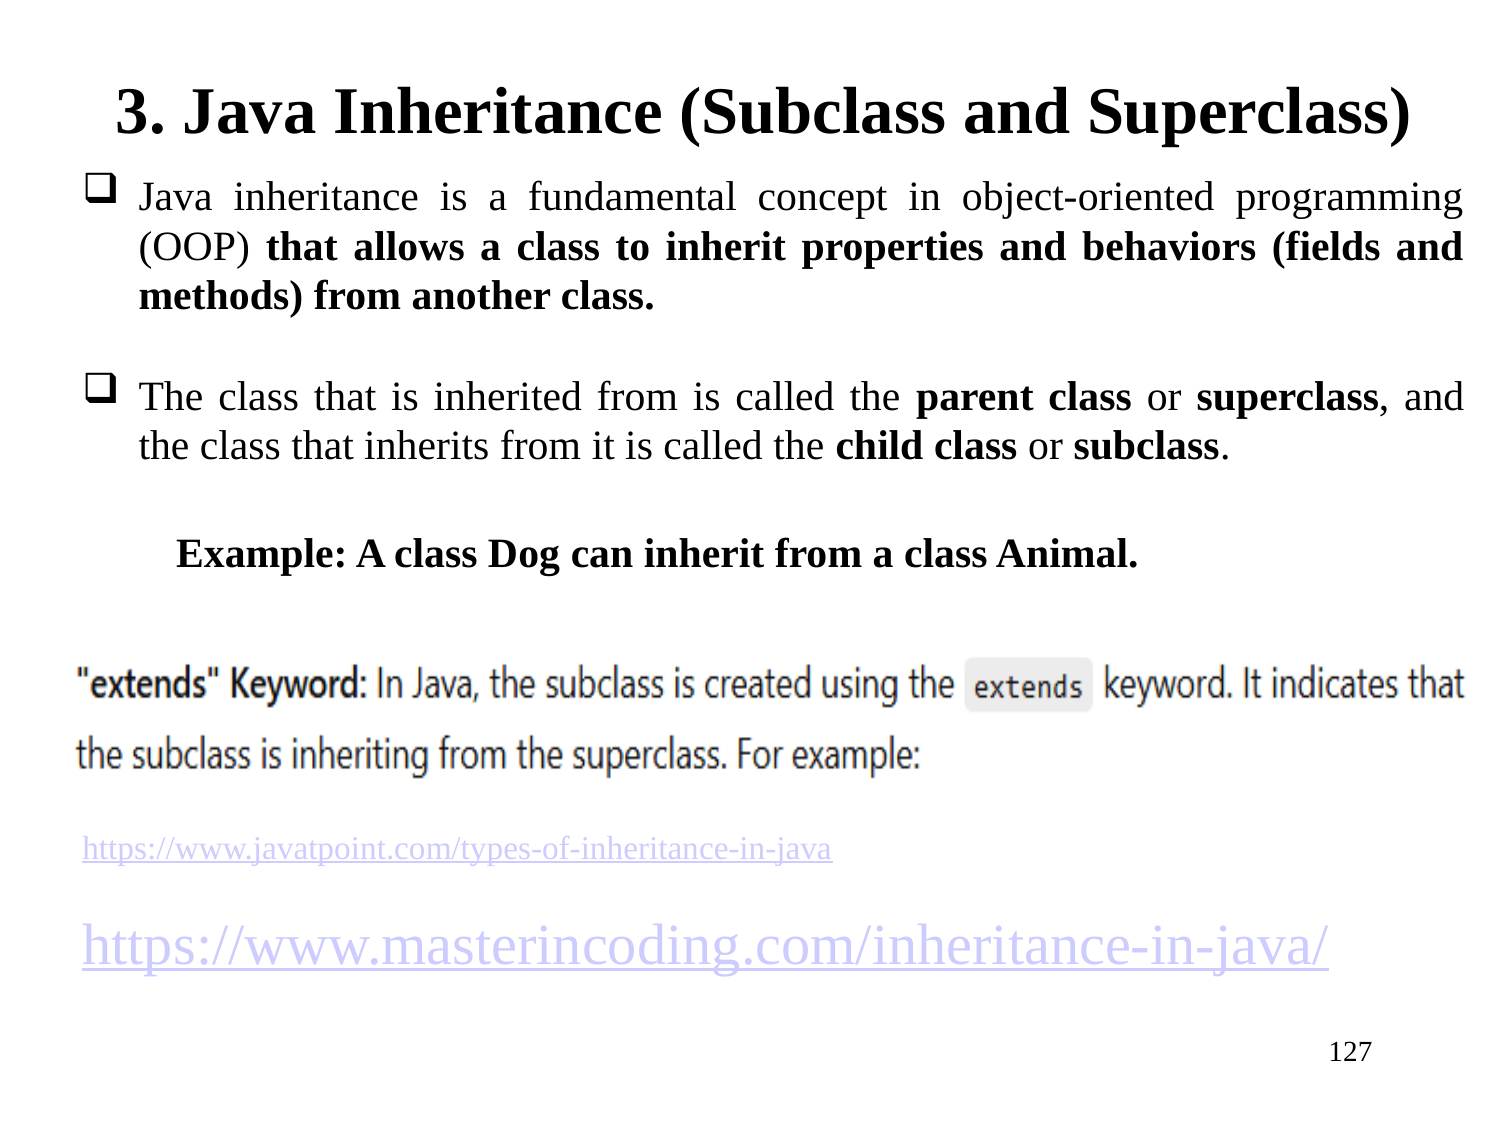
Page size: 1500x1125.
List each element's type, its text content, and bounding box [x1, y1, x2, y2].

list Java inheritance is a fundamental concept in object-oriented programming (OOP) that allows a class to inherit properties and behaviors (fields and methods) from another class. The class that is inherited from is called the parent class or superclass, and the class that inherits from it is called the child class or subclass. Example: A class Dog can inherit from a class Animal. https://www.javatpoint.com/types-of-inheritance-in-java https://www.masterincoding.com/inheritance-in-java/ [67, 796, 1480, 1125]
title 3. Java Inheritance (Subclass and Superclass) [50, 48, 1480, 165]
list Java inheritance is a fundamental concept in object-oriented programming (OOP) that allows a class to inherit properties and behaviors (fields and methods) from another class. The class that is inherited from is called the parent class or superclass, and the class that inherits from it is called the child class or subclass. Example: A class Dog can inherit from a class Animal. https://www.javatpoint.com/types-of-inheritance-in-java https://www.masterincoding.com/inheritance-in-java/ [67, 160, 1480, 644]
picture [67, 644, 1479, 789]
slide_number 127 [1074, 1025, 1388, 1100]
